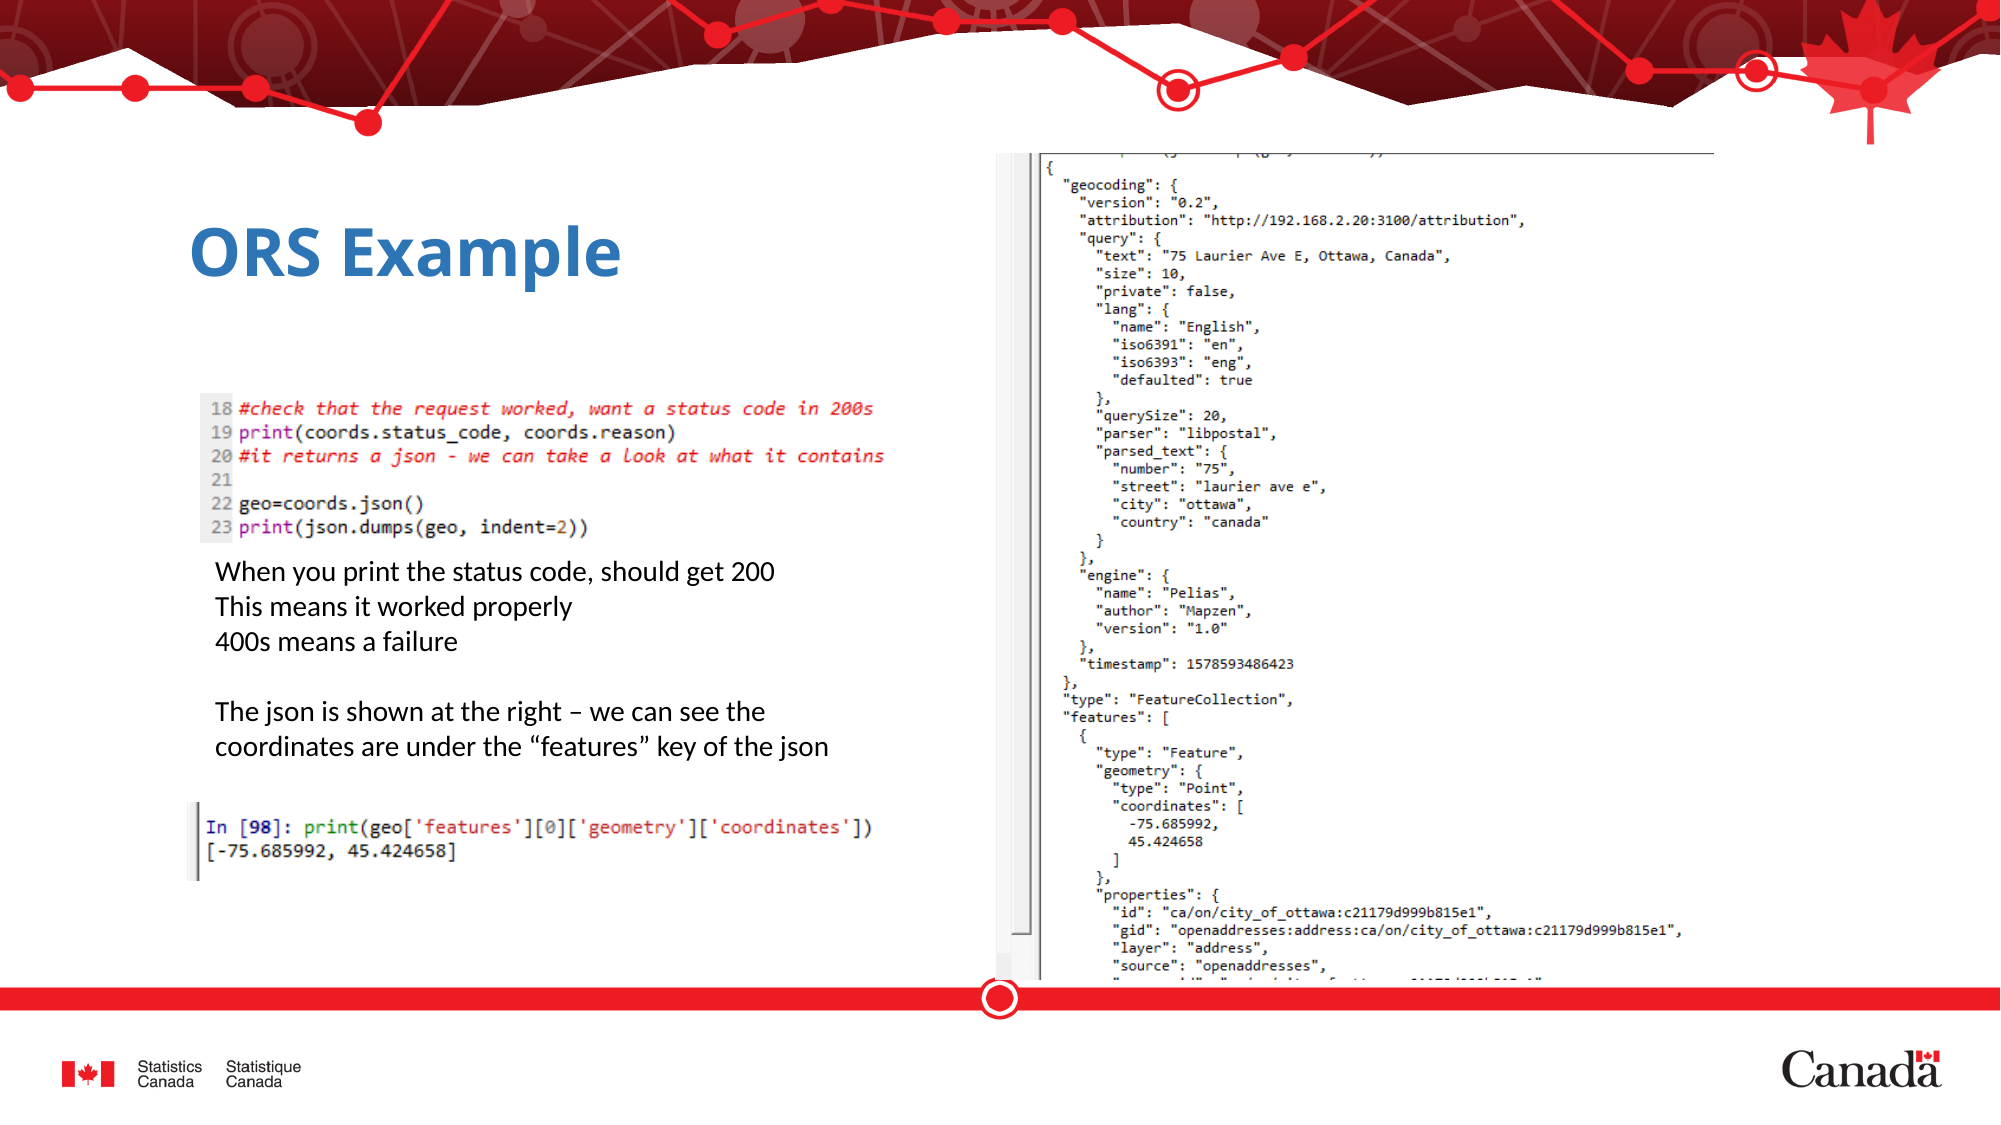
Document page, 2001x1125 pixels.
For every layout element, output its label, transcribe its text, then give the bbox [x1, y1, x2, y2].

text_box ORS Example [173, 166, 995, 299]
picture [0, 0, 2001, 1125]
text_box When you print the status code, should get 200 This means it worked properly 400s means a failure The json is shown at the right – we can see the coordinates are under the “features” key of the json [200, 544, 921, 770]
